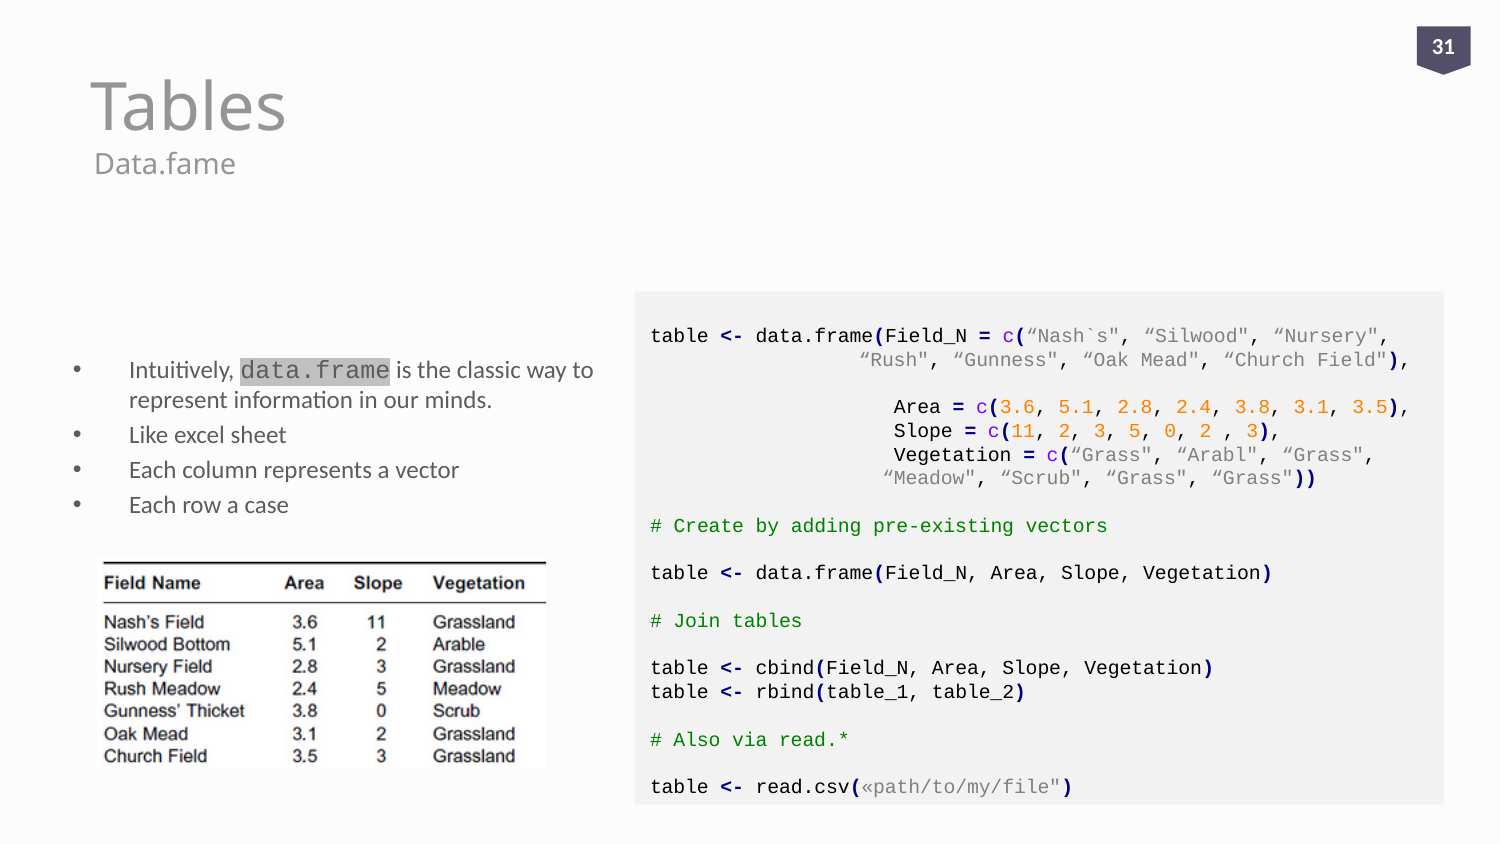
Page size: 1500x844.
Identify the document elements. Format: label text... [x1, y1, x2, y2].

picture [96, 558, 547, 768]
text_box 31 [1414, 24, 1473, 77]
text_box Data.fame [78, 132, 1429, 193]
text_box table <- data.frame(Field_N = c(“Nash`s", “Silwood", “Nursery", “Rush", “Gunness", “Oak Mead", “Church Field"), Area = c(3.6, 5.1, 2.8, 2.4, 3.8, 3.1, 3.5), Slope = c(11, 2, 3, 5, 0, 2 , 3), Vegetation = c(“Grass", “Arabl", “Grass", “Meadow", “Scrub", “Grass", “Grass")) # Create by adding pre-existing vectors table <- data.frame(Field_N, Area, Slope, Vegetation) # Join tables table <- cbind(Field_N, Area, Slope, Vegetation) table <- rbind(table_1, table_2) # Also via read.* table <- read.csv(«path/to/my/file") [635, 291, 1444, 805]
text_box Intuitively, data.frame is the classic way to represent information in our minds. Like excel sheet Each column represents a vector Each row a case [57, 346, 614, 520]
title Tables [75, 33, 1425, 175]
